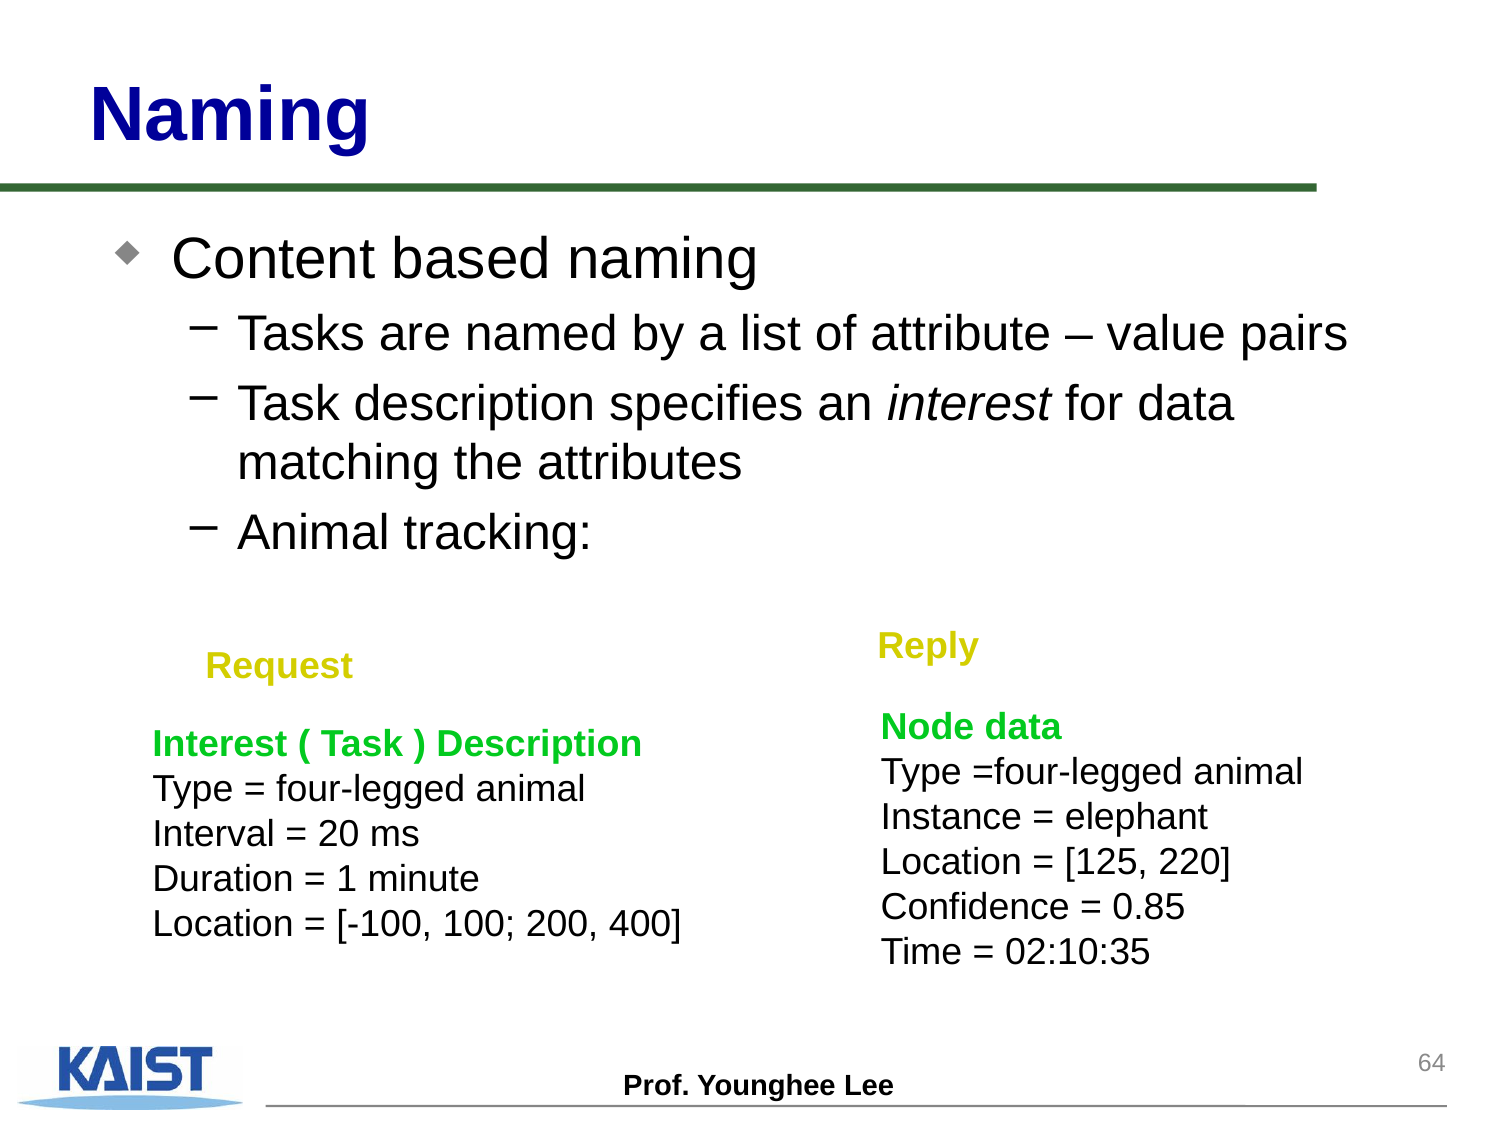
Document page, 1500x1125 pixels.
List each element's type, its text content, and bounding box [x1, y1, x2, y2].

title Naming [74, 42, 1353, 164]
slide_number 64 [1148, 1023, 1461, 1099]
text_box Request [159, 634, 399, 693]
picture [17, 1046, 243, 1110]
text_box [860, 613, 1321, 982]
text_box Interest ( Task ) Description Type = four-legged animal Interval = 20 ms Duration = 1 minute Location = [-100, 100; 200, 400] [138, 711, 696, 951]
list Content based naming Tasks are named by a list of attribute – value pairs Task description specifies an interest for data matching the attributes Animal tracking: [99, 212, 1438, 950]
